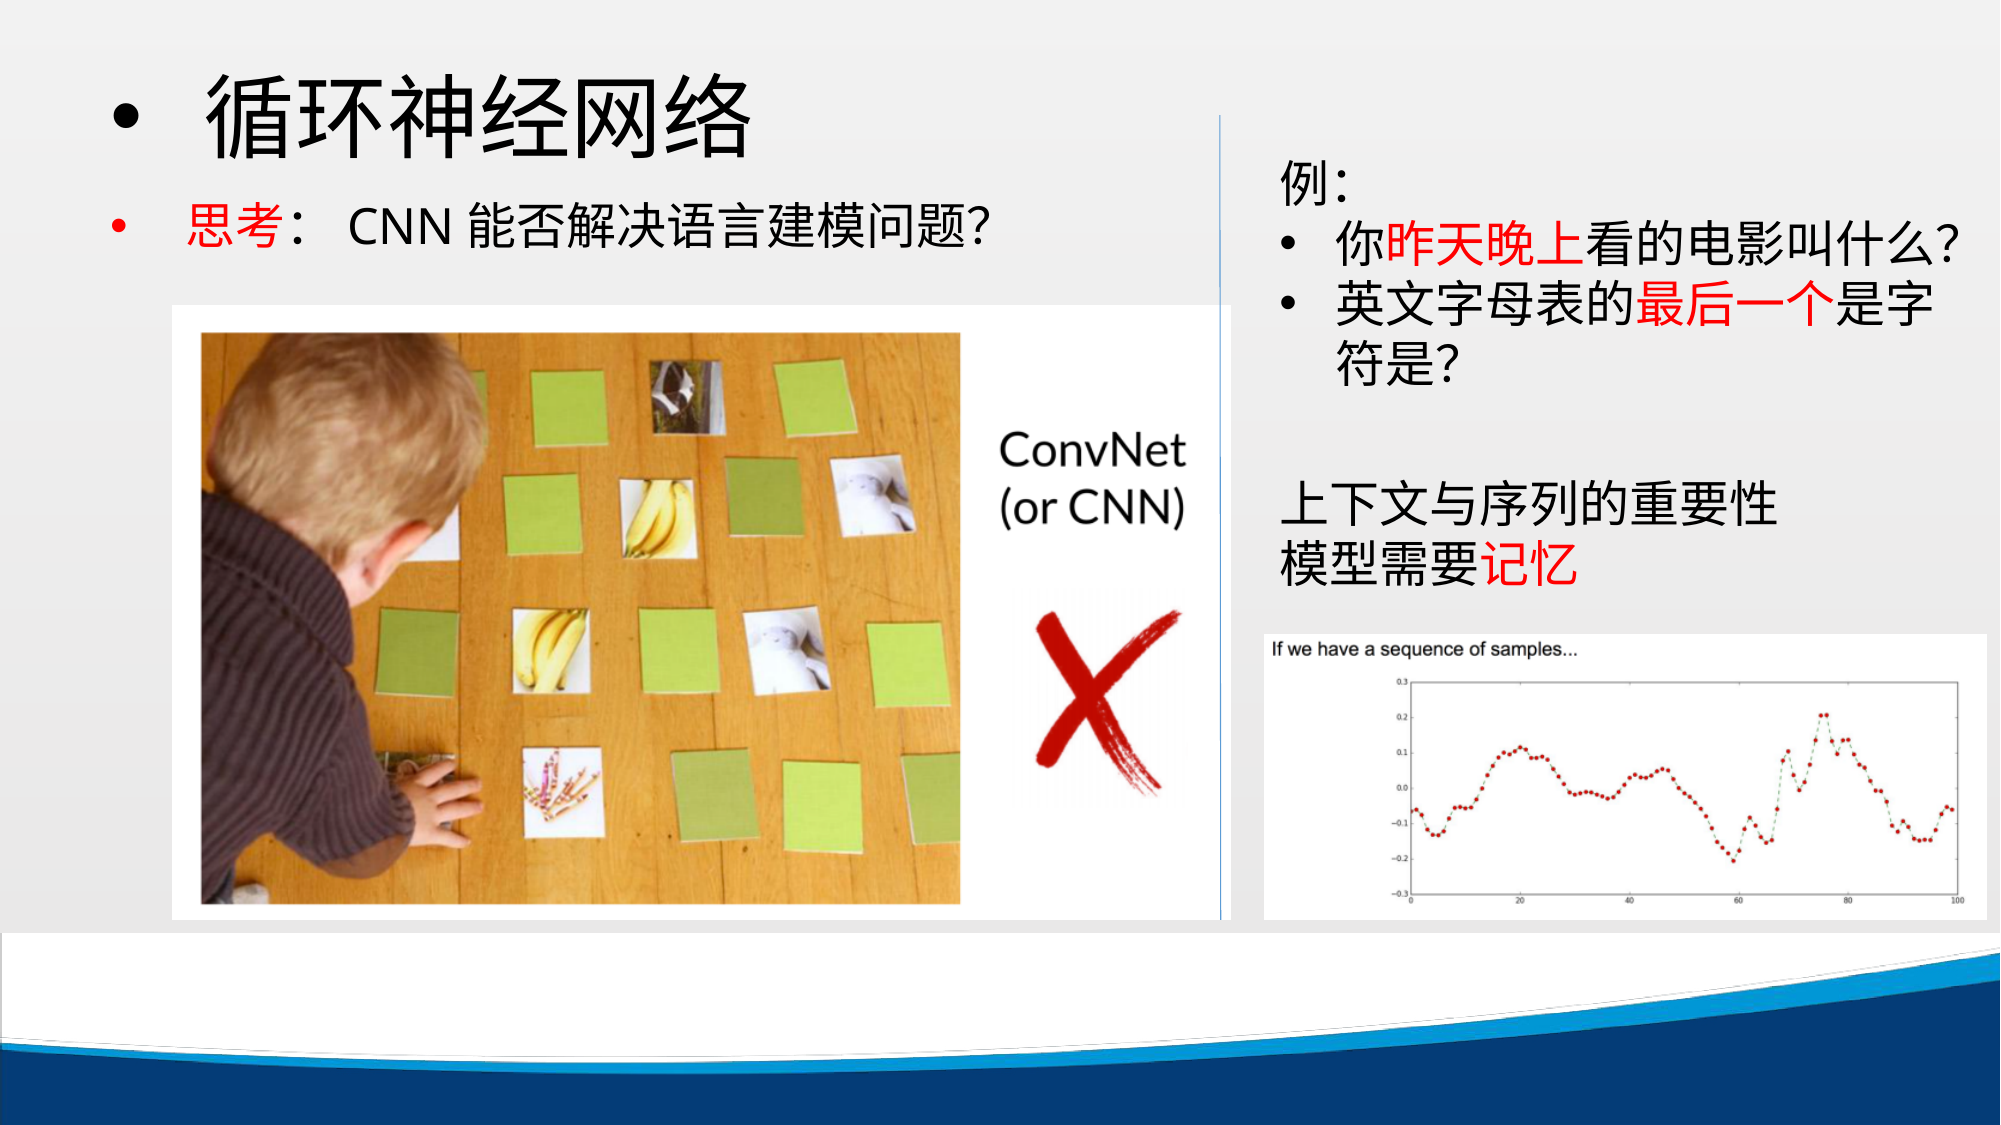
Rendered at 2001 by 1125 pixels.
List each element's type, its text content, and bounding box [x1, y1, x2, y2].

picture [1264, 634, 1987, 920]
picture [0, 933, 2000, 1063]
picture [172, 305, 1219, 920]
text_box 循环神经网络 思考：CNN能否解决语言建模问题？ [95, 52, 1779, 358]
picture [1221, 305, 1231, 920]
picture [0, 980, 2000, 1125]
text_box 例： 你昨天晚上看的电影叫什么？ 英文字母表的最后一个是字符是？ 上下文与序列的重要性 模型需要记忆 [1264, 144, 1955, 600]
